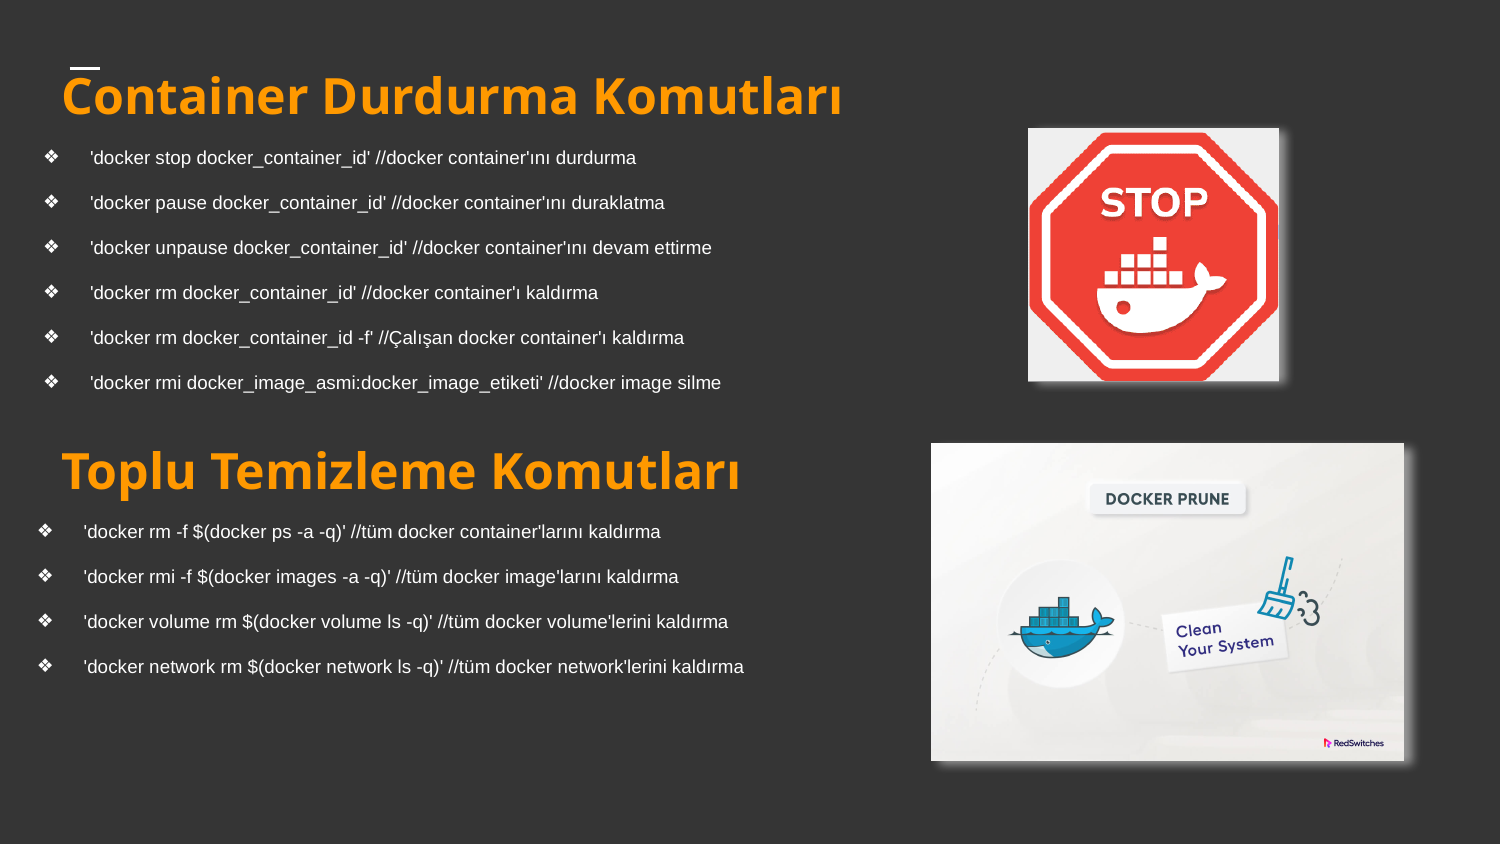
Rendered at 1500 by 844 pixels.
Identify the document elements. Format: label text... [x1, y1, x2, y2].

title Toplu Temizleme Komutları [46, 425, 1461, 504]
picture [930, 442, 1404, 761]
text_box 'docker rm -f $(docker ps -a -q)' //tüm docker container'larını kaldırma 'docker rmi -f $(docker images -a -q)' //tüm docker image'larını kaldırma 'docker volume rm $(docker volume ls -q)' //tüm docker volume'lerini kaldırma 'docker network rm $(docker network ls -q)' //tüm docker network'lerini kaldırma [0, 504, 1494, 795]
picture [1028, 128, 1280, 382]
text_box 'docker stop docker_container_id' //docker container'ını durdurma 'docker pause docker_container_id' //docker container'ını duraklatma 'docker unpause docker_container_id' //docker container'ını devam ettirme 'docker rm docker_container_id' //docker container'ı kaldırma 'docker rm docker_container_id -f' //Çalışan docker container'ı kaldırma 'docker rmi docker_image_asmi:docker_image_etiketi' //docker image silme [0, 130, 1500, 489]
title Container Durdurma Komutları [46, 50, 1461, 130]
